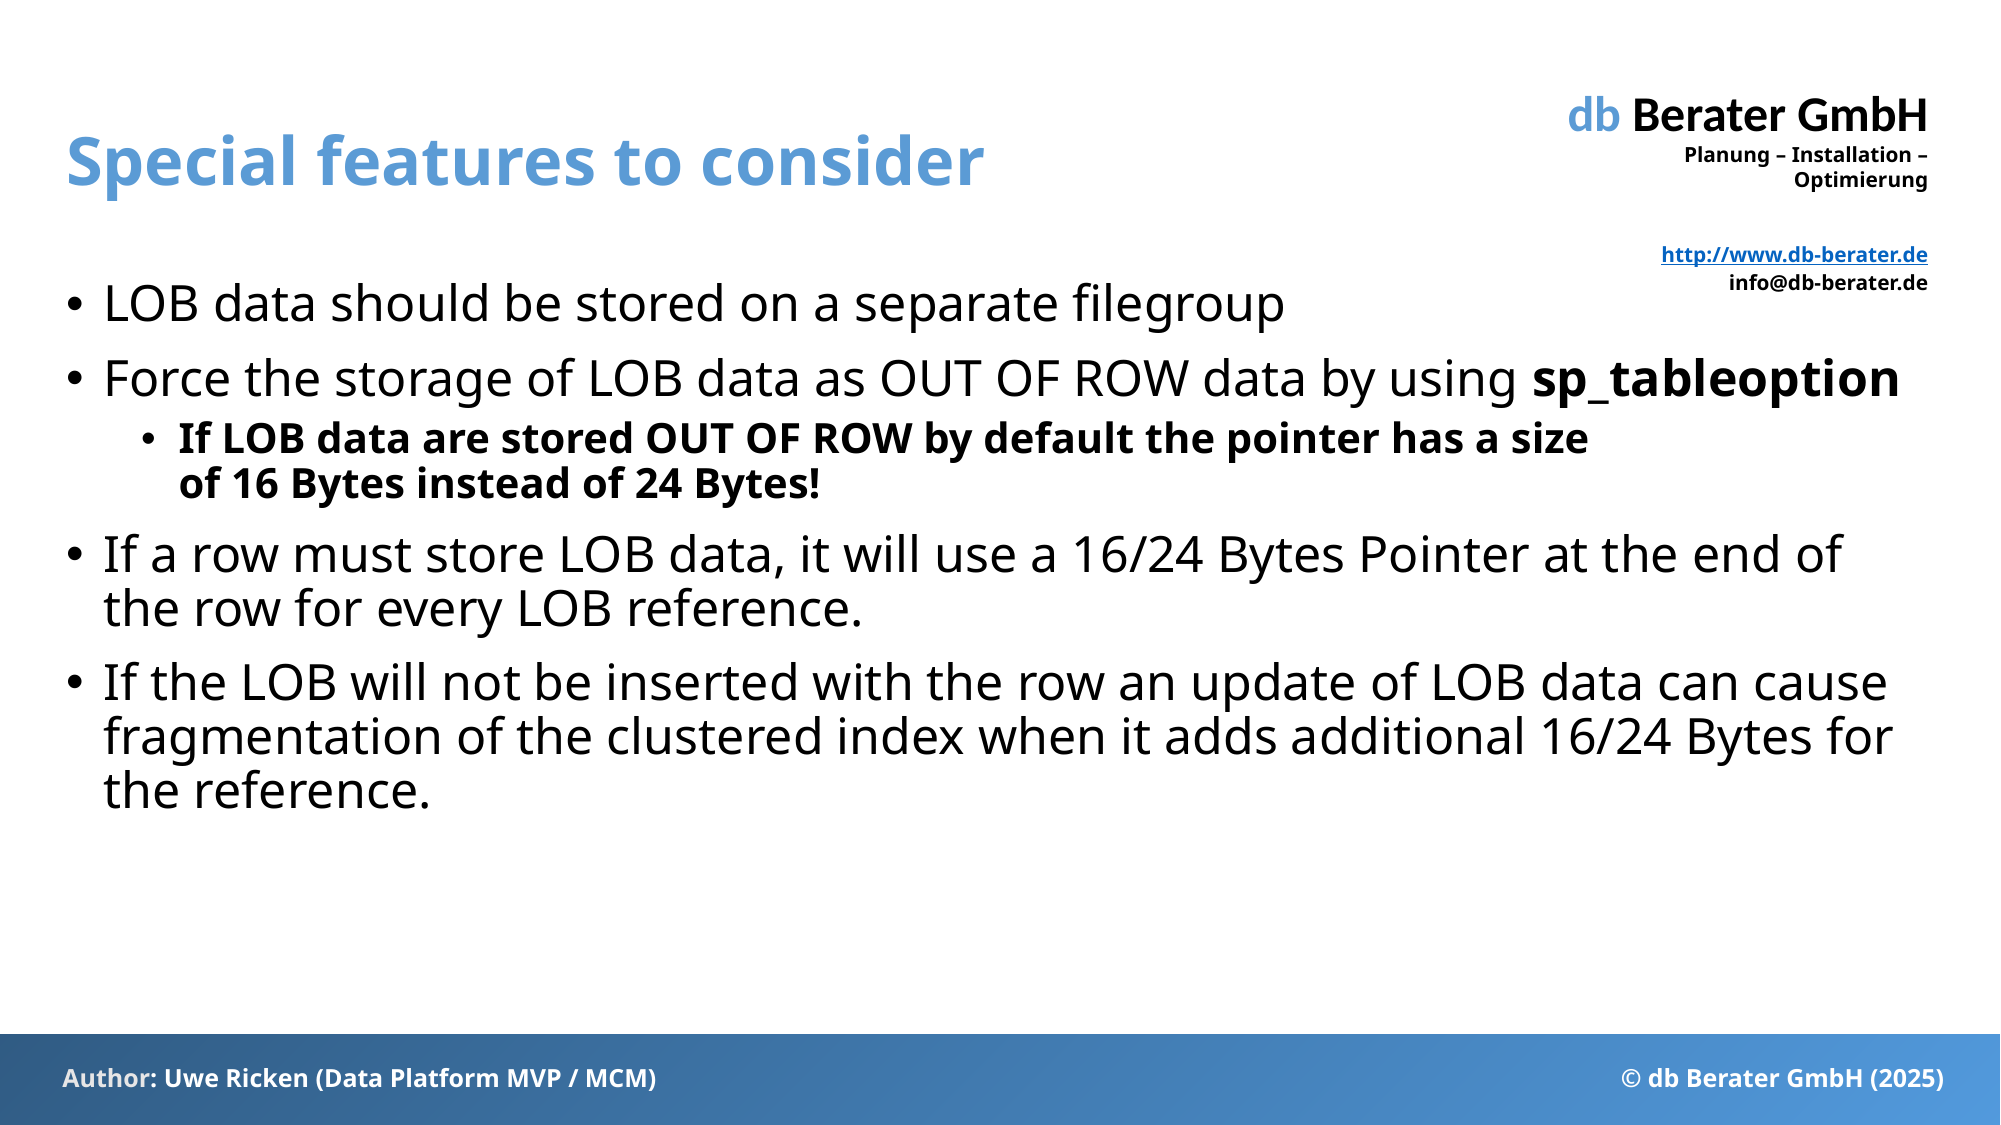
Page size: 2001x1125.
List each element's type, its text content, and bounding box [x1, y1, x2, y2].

list LOB data should be stored on a separate filegroup Force the storage of LOB data as OUT OF ROW data by using sp_tableoption If LOB data are stored OUT OF ROW by default the pointer has a size of 16 Bytes instead of 24 Bytes! If a row must store LOB data, it will use a 16/24 Bytes Pointer at the end of the row for every LOB reference. If the LOB will not be inserted with the row an update of LOB data can cause fragmentation of the clustered index when it adds additional 16/24 Bytes for the reference. [54, 273, 1945, 1024]
title Special features to consider [54, 72, 1538, 256]
